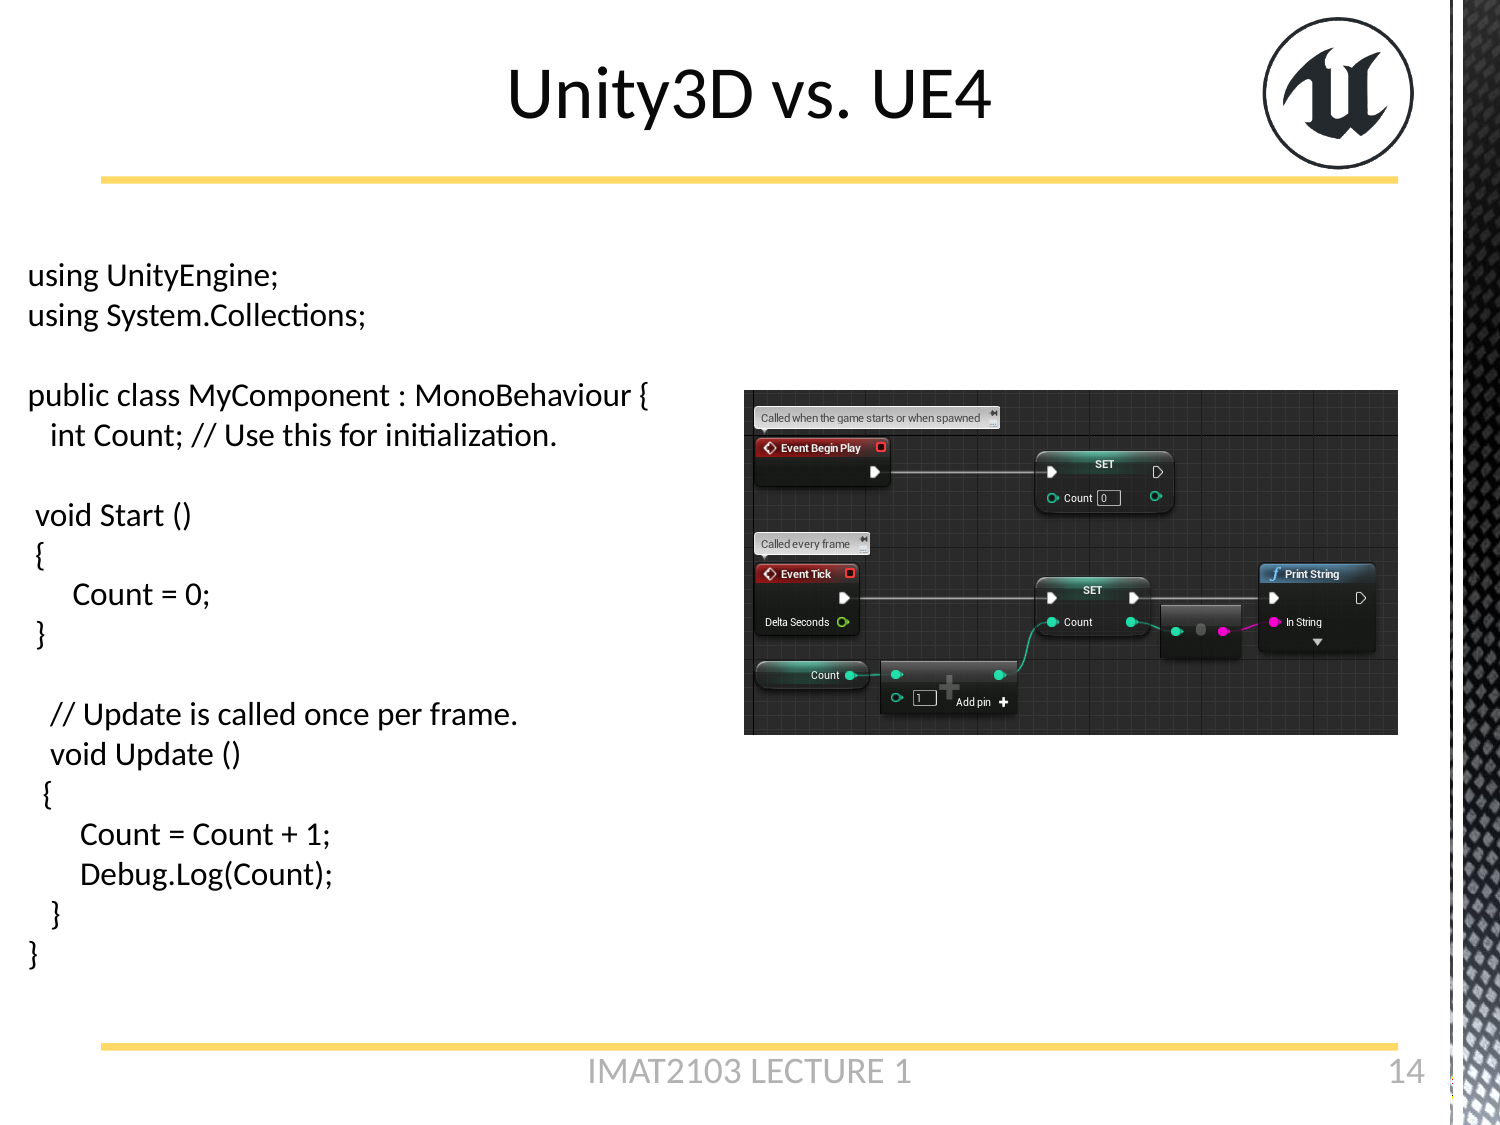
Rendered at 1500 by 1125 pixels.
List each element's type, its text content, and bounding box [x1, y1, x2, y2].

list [744, 389, 1398, 736]
list using UnityEngine; using System.Collections; public class MyComponent : MonoBehaviour { int Count; // Use this for initialization. void Start () { Count = 0; } // Update is called once per frame. void Update () { Count = Count + 1; Debug.Log(Count); } } [12, 245, 700, 980]
slide_number 14 [1080, 1046, 1425, 1103]
title Unity3D vs. UE4 [238, 43, 1262, 139]
picture [1257, 12, 1420, 178]
picture [1450, 0, 1500, 1125]
footer IMAT2103 LECTURE 1 [510, 1046, 990, 1103]
